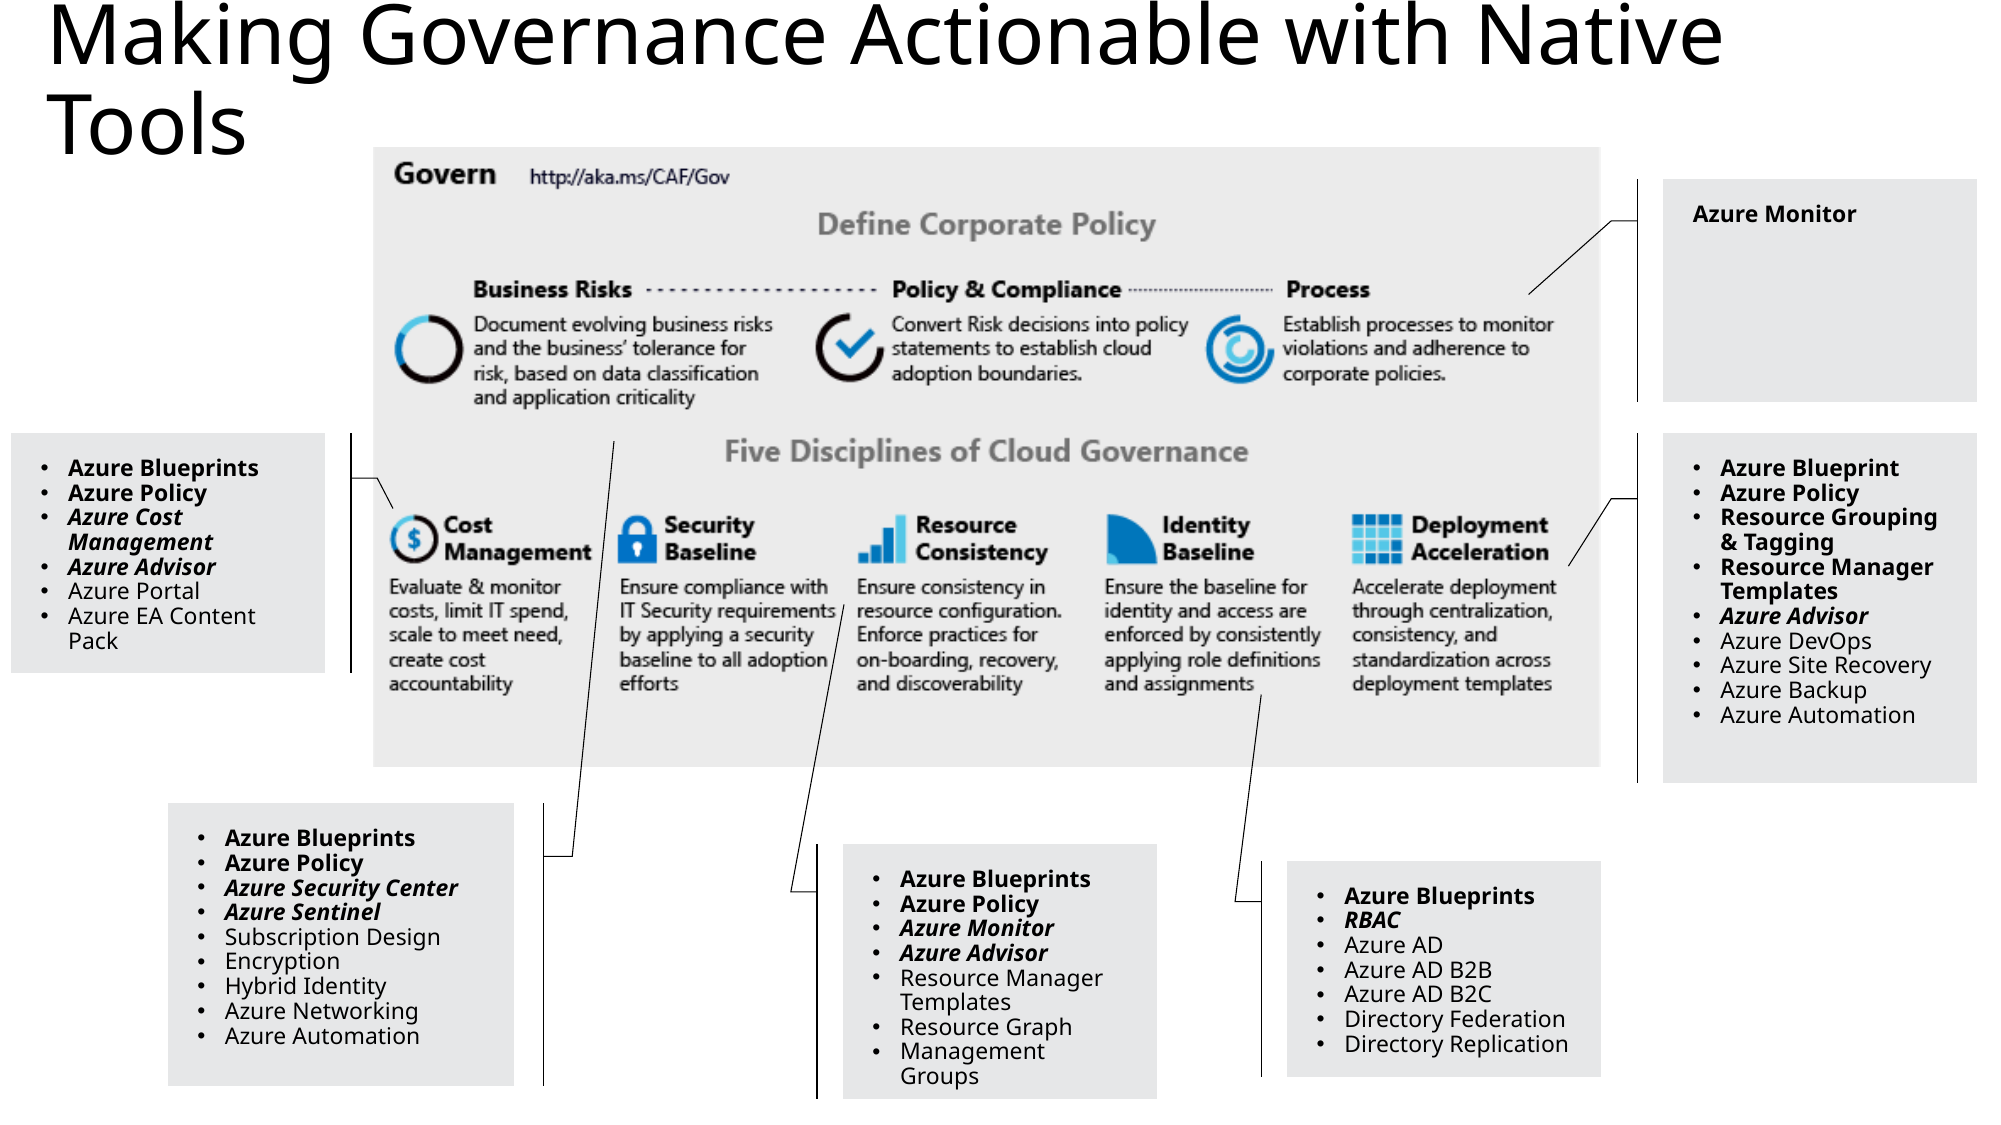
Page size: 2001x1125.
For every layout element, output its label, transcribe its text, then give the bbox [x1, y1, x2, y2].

text_box Azure Blueprints Azure Policy Azure Monitor Azure Advisor Resource Manager Templates Resource Graph Management Groups [843, 844, 1157, 1099]
picture [373, 147, 1601, 767]
text_box Making Governance Actionable with Native Tools [31, 32, 1944, 133]
text_box Azure Blueprints Azure Policy Azure Cost Management Azure Advisor Azure Portal Azure EA Content Pack [11, 433, 325, 673]
text_box Azure Blueprints RBAC Azure AD Azure AD B2B Azure AD B2C Directory Federation Directory Replication [1287, 861, 1601, 1077]
text_box Azure Monitor [1663, 179, 1977, 402]
text_box Azure Blueprints Azure Policy Azure Security Center Azure Sentinel Subscription Design Encryption Hybrid Identity Azure Networking Azure Automation [168, 803, 514, 1086]
text_box Azure Blueprint Azure Policy Resource Grouping & Tagging Resource Manager Templates Azure Advisor Azure DevOps Azure Site Recovery Azure Backup Azure Automation [1663, 433, 1977, 783]
